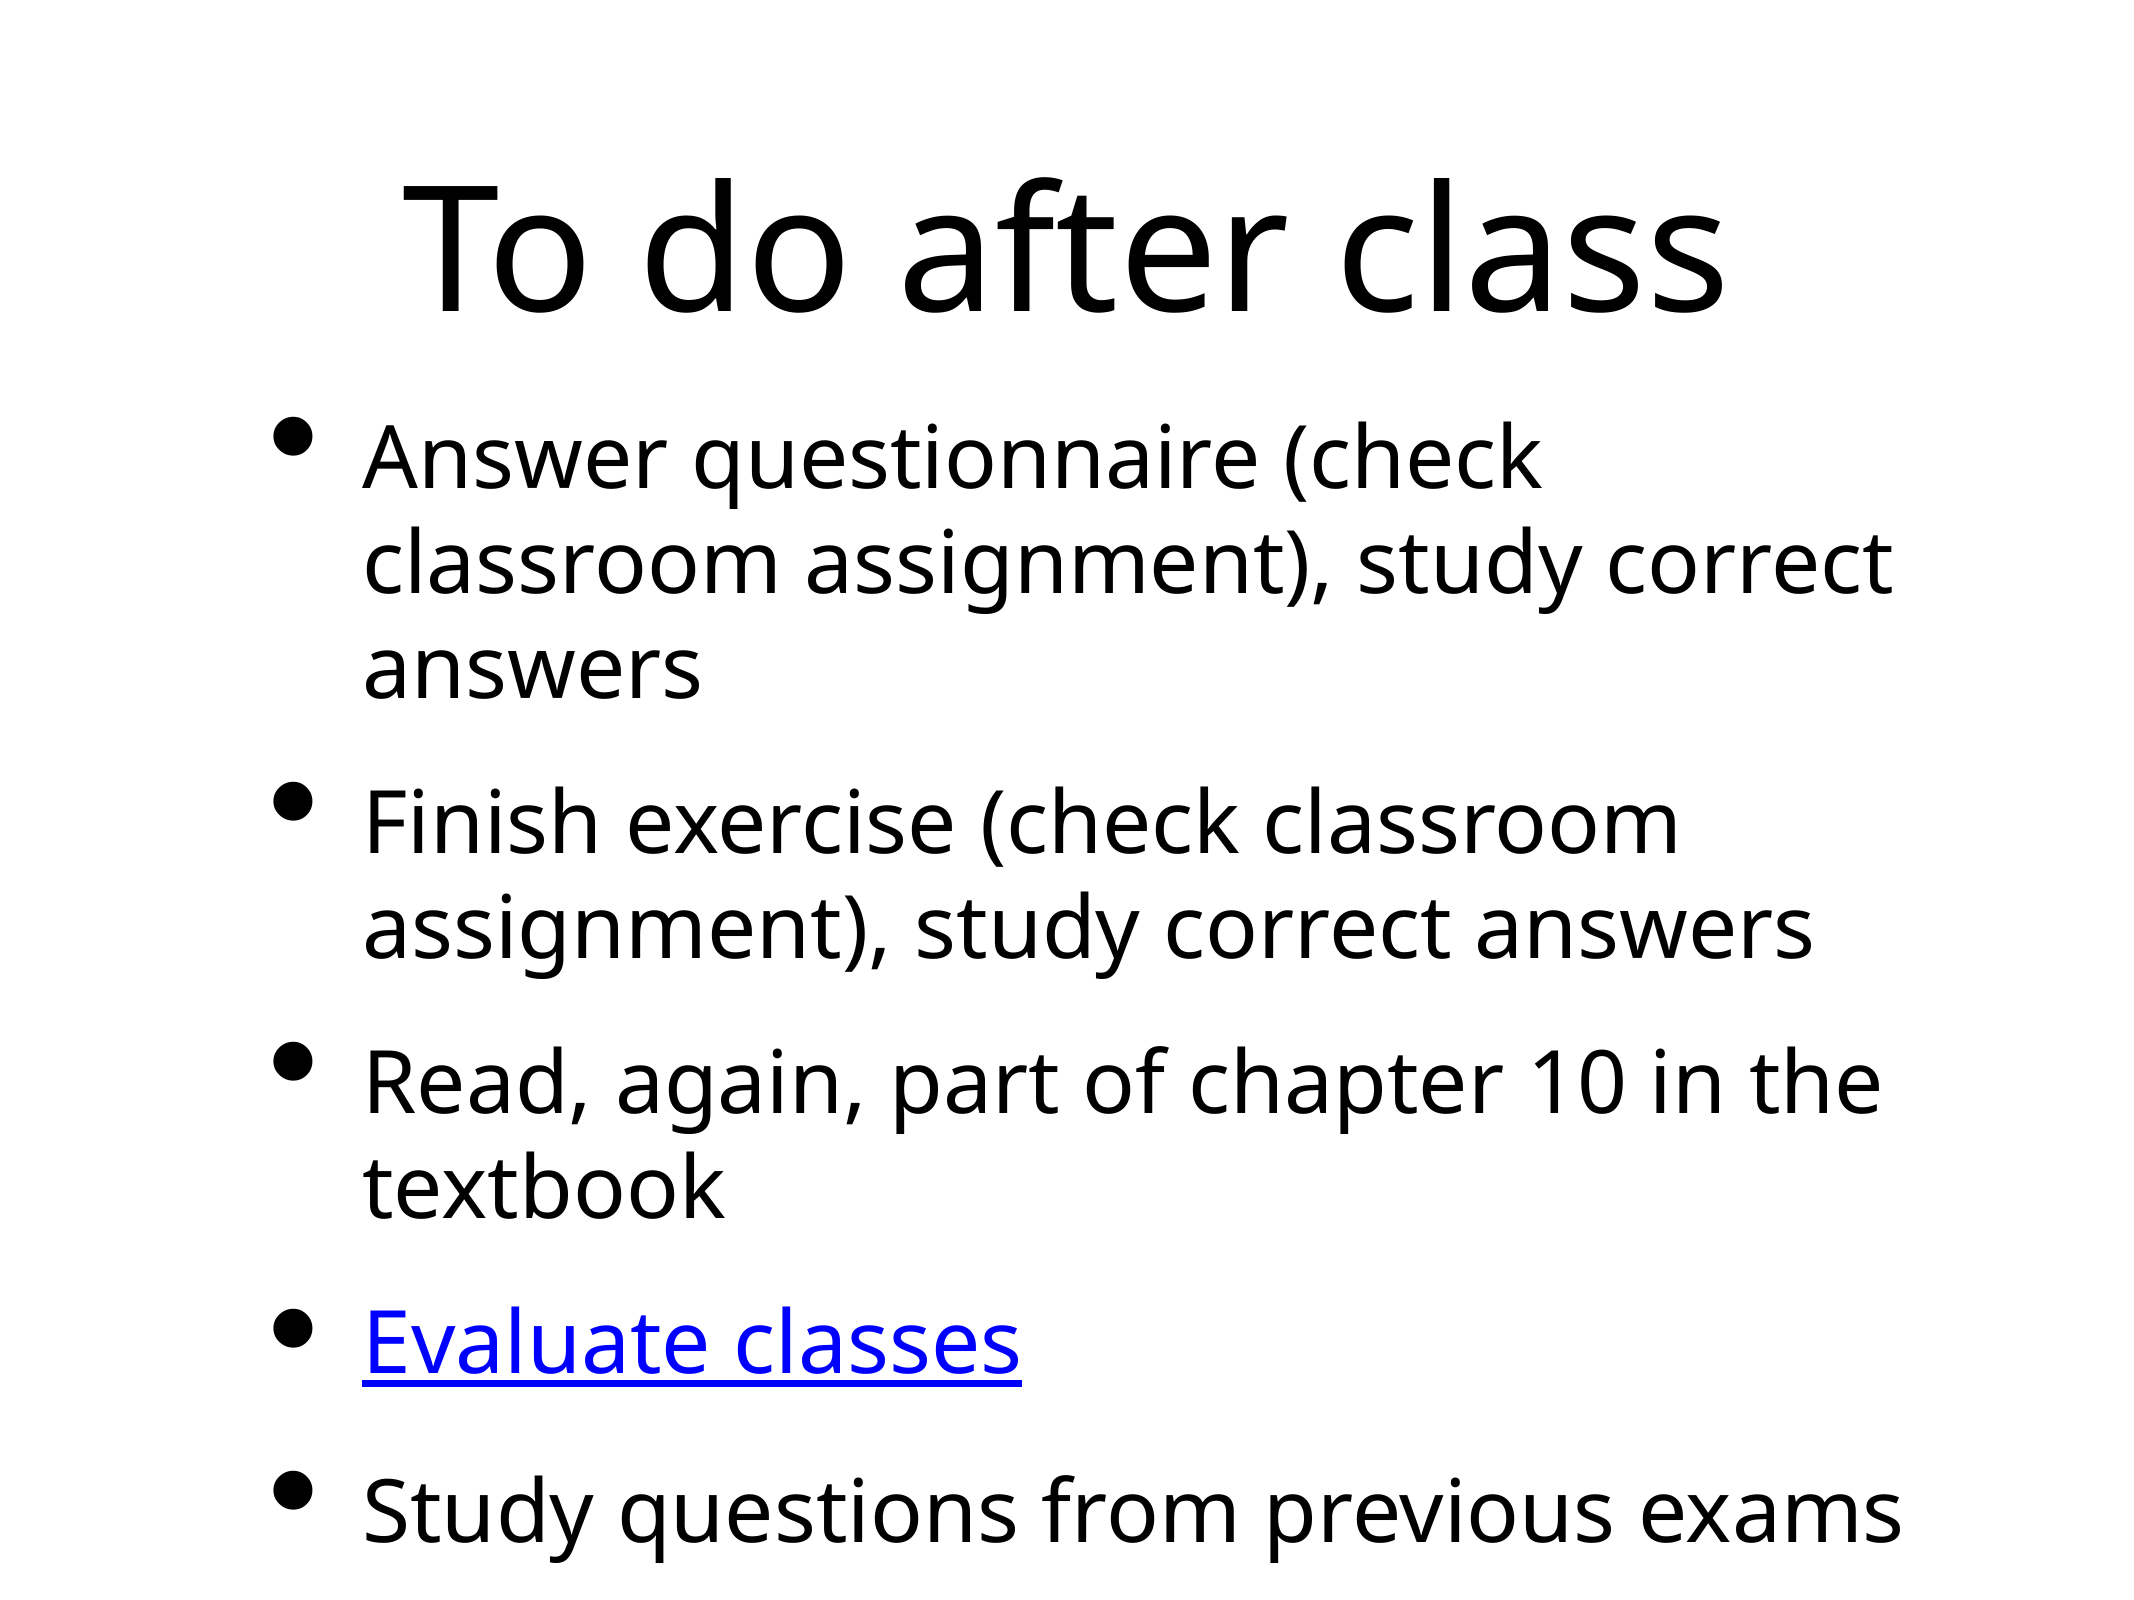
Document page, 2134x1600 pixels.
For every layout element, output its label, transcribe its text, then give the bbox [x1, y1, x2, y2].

list Answer questionnaire (check classroom assignment), study correct answers Finish exercise (check classroom assignment), study correct answers Read, again, part of chapter 10 in the textbook Evaluate classes Study questions from previous exams [207, 453, 1926, 1508]
title To do after class [207, 41, 1926, 443]
